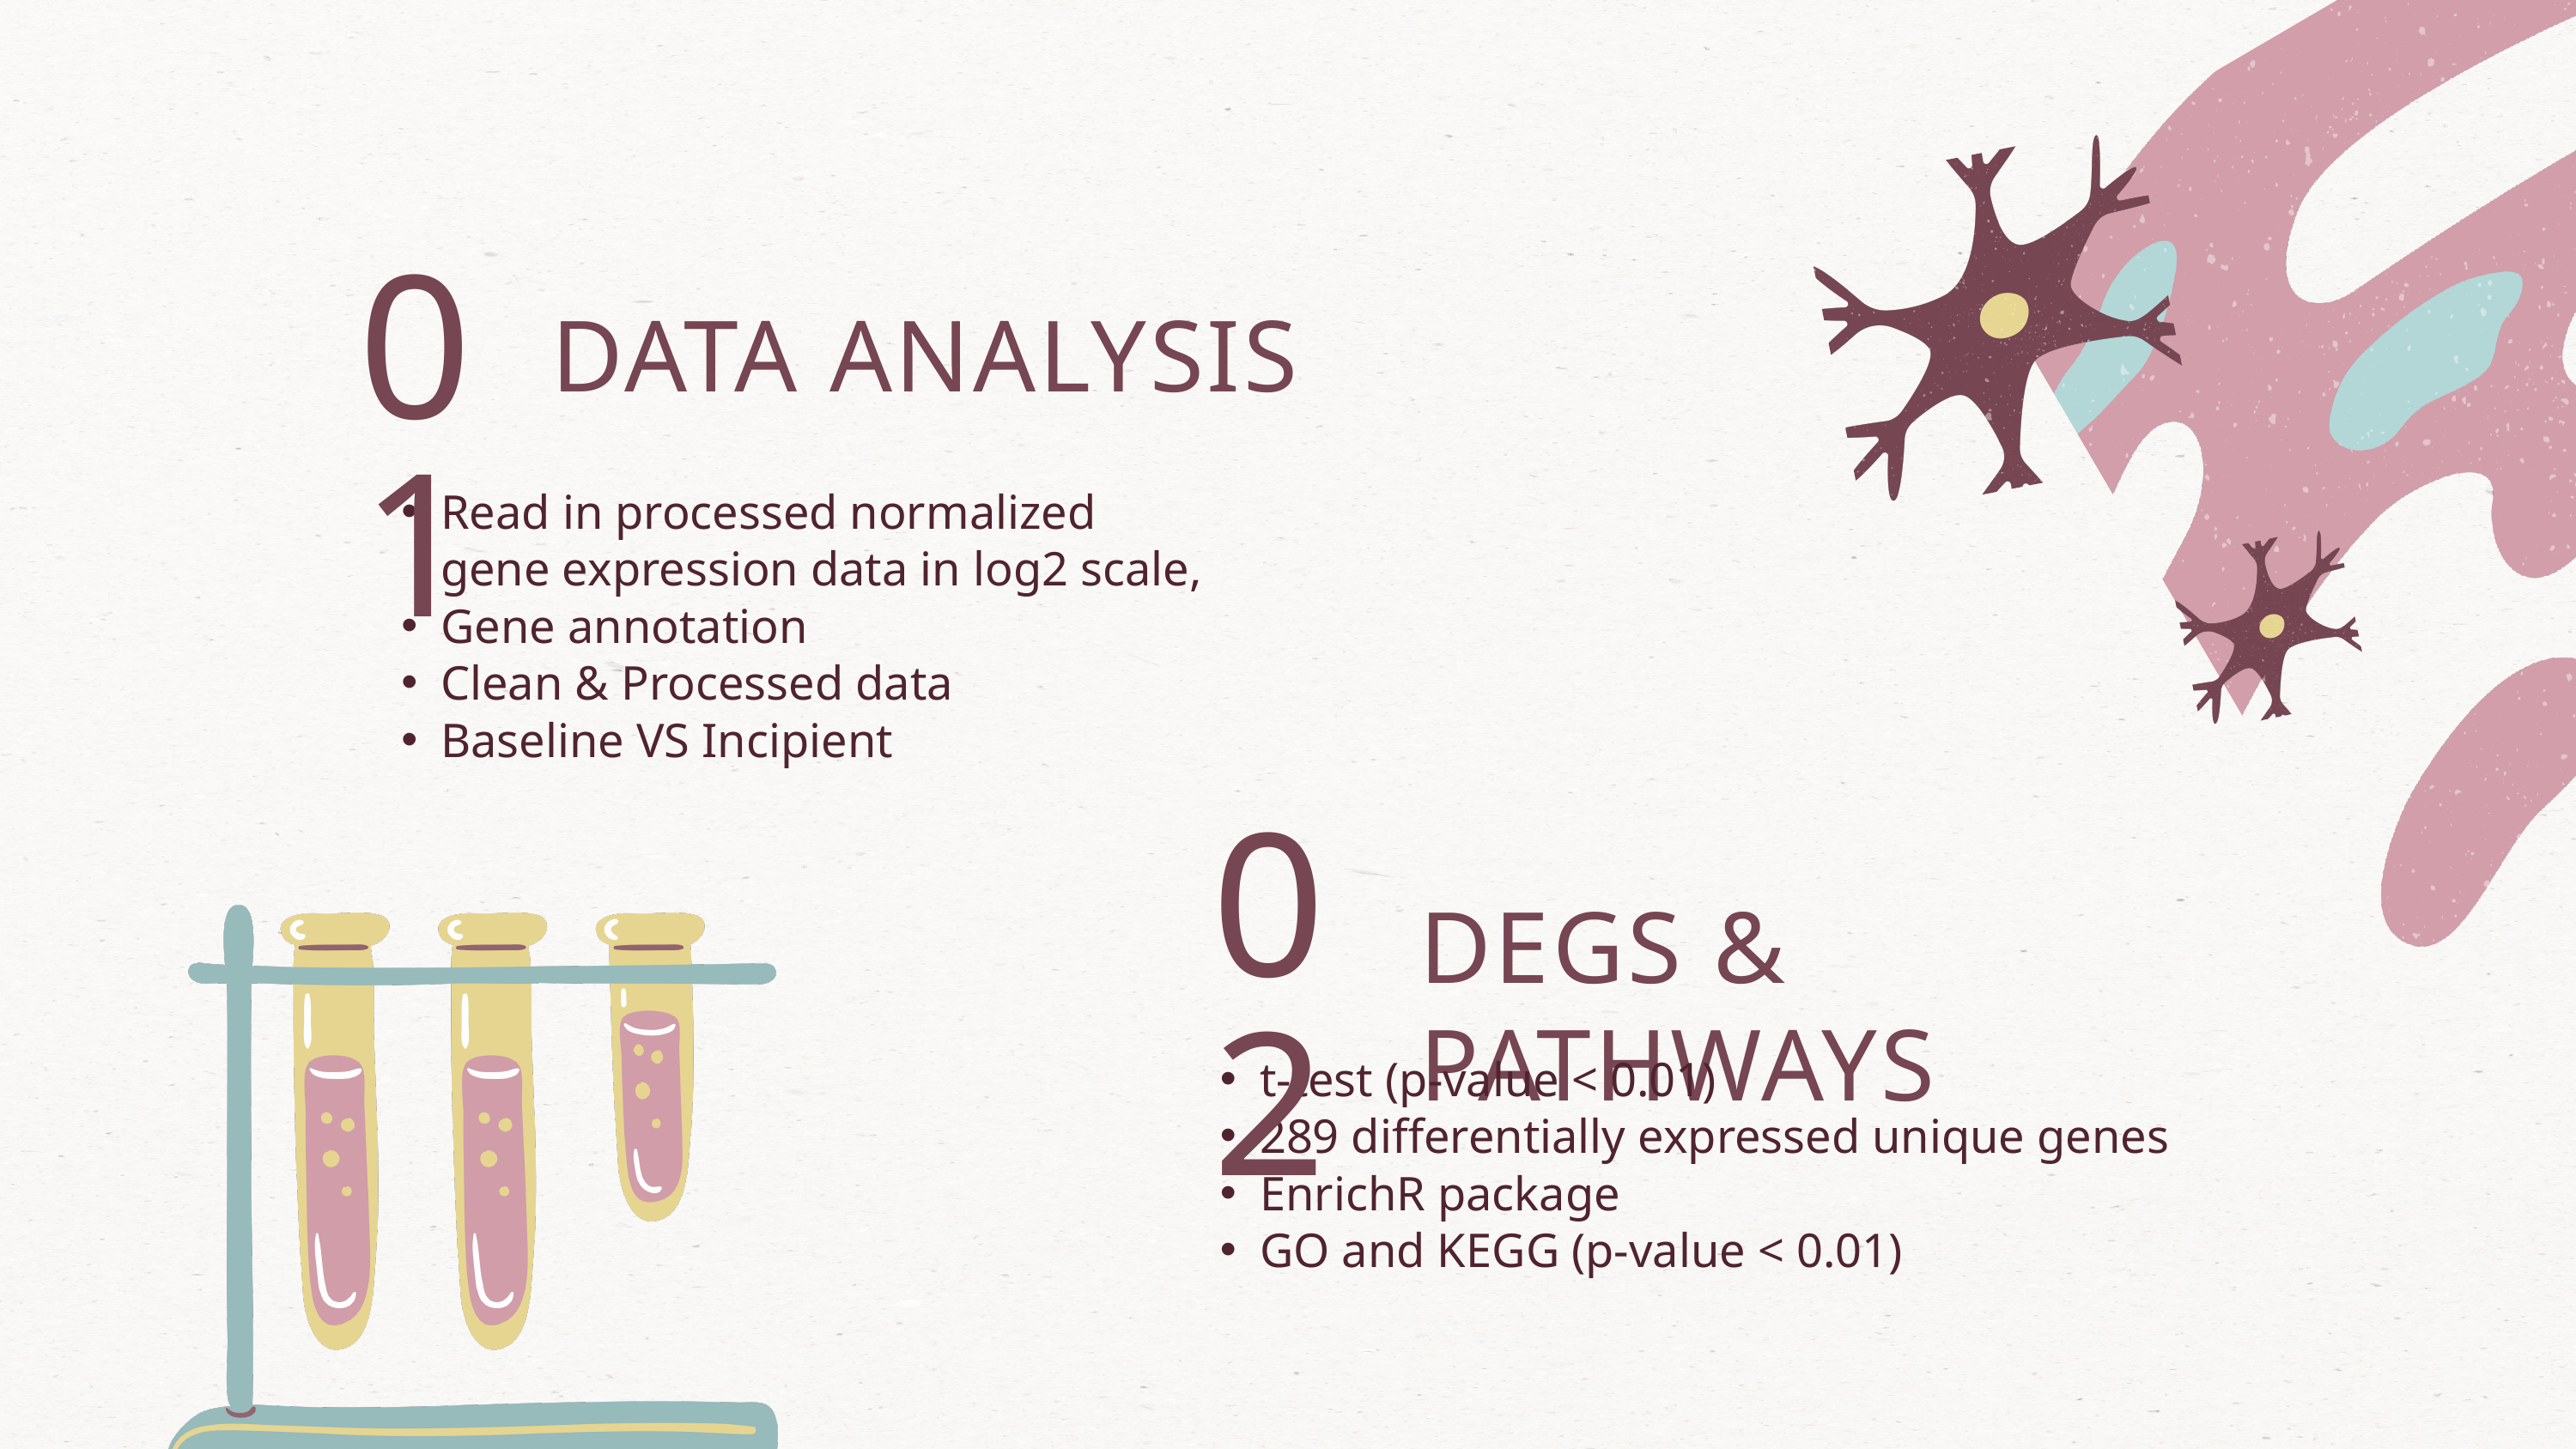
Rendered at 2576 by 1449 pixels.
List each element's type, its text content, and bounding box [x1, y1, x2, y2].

text_box [2099, 0, 2576, 971]
text_box Read in processed normalized gene expression data in log2 scale, Gene annotation Clean & Processed data Baseline VS Incipient [361, 481, 1212, 767]
text_box 02 [1157, 817, 1383, 1216]
text_box DATA ANALYSIS [551, 293, 1401, 412]
text_box 01 [305, 259, 532, 657]
text_box [2166, 524, 2372, 733]
text_box DEGS & PATHWAYS [1419, 884, 2269, 1121]
text_box t-test (p-value < 0.01) 289 differentially expressed unique genes EnrichR package GO and KEGG (p-value < 0.01) [1180, 1048, 2189, 1277]
text_box [0, 0, 2576, 1449]
text_box [144, 900, 781, 1449]
text_box [1798, 123, 2199, 518]
